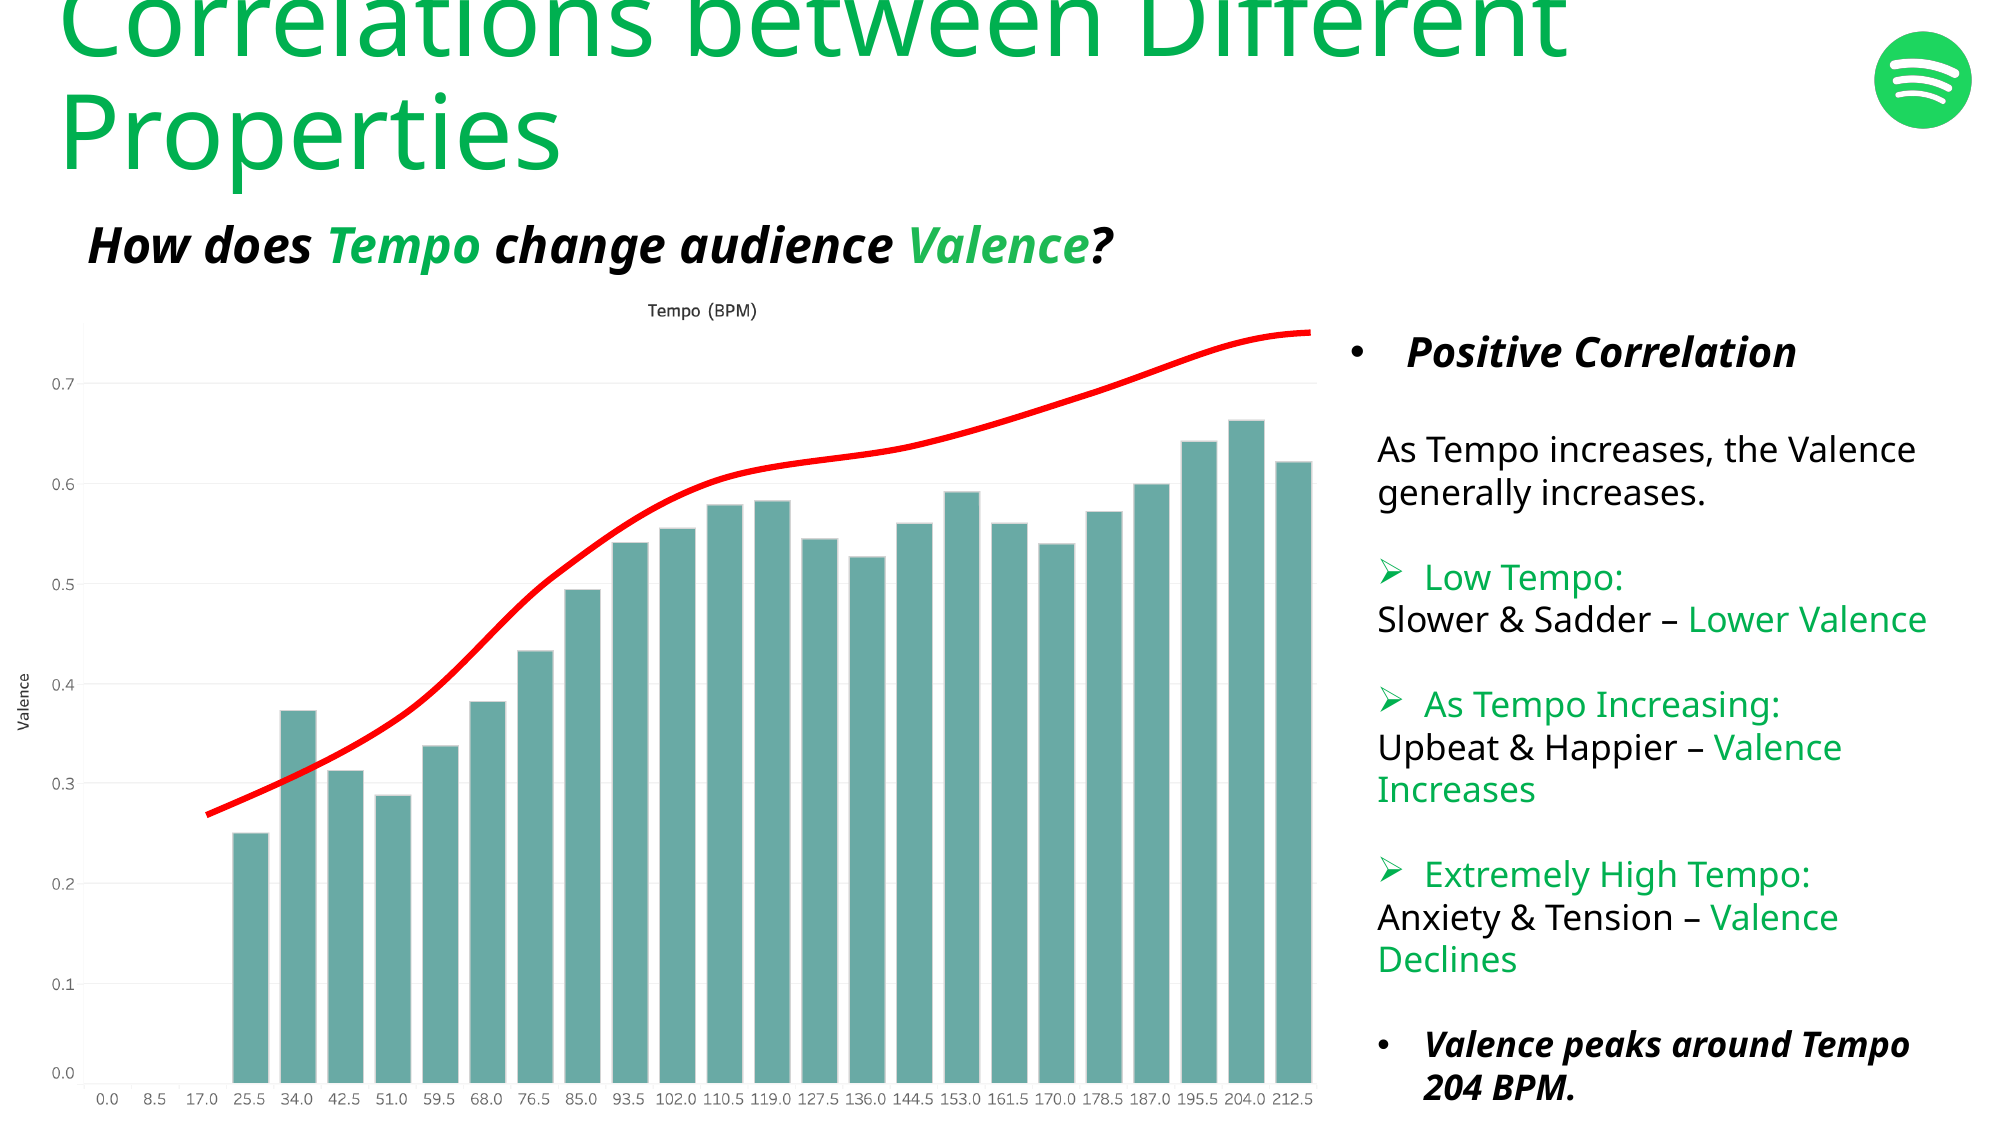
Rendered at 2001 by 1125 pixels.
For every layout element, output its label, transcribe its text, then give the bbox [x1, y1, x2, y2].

title Correlations between Different Properties [42, 13, 1833, 200]
text_box How does Tempo change audience Valence? [72, 206, 1382, 282]
picture [1872, 29, 1974, 131]
text_box As Tempo increases, the Valence generally increases. Low Tempo: Slower & Sadder – Lower Valence As Tempo Increasing: Upbeat & Happier – Valence Increases Extremely High Tempo: Anxiety & Tension – Valence Declines Valence peaks around Tempo 204 BPM. [1362, 419, 1973, 1125]
text_box Positive Correlation [1348, 318, 2000, 384]
picture [0, 289, 1348, 1112]
